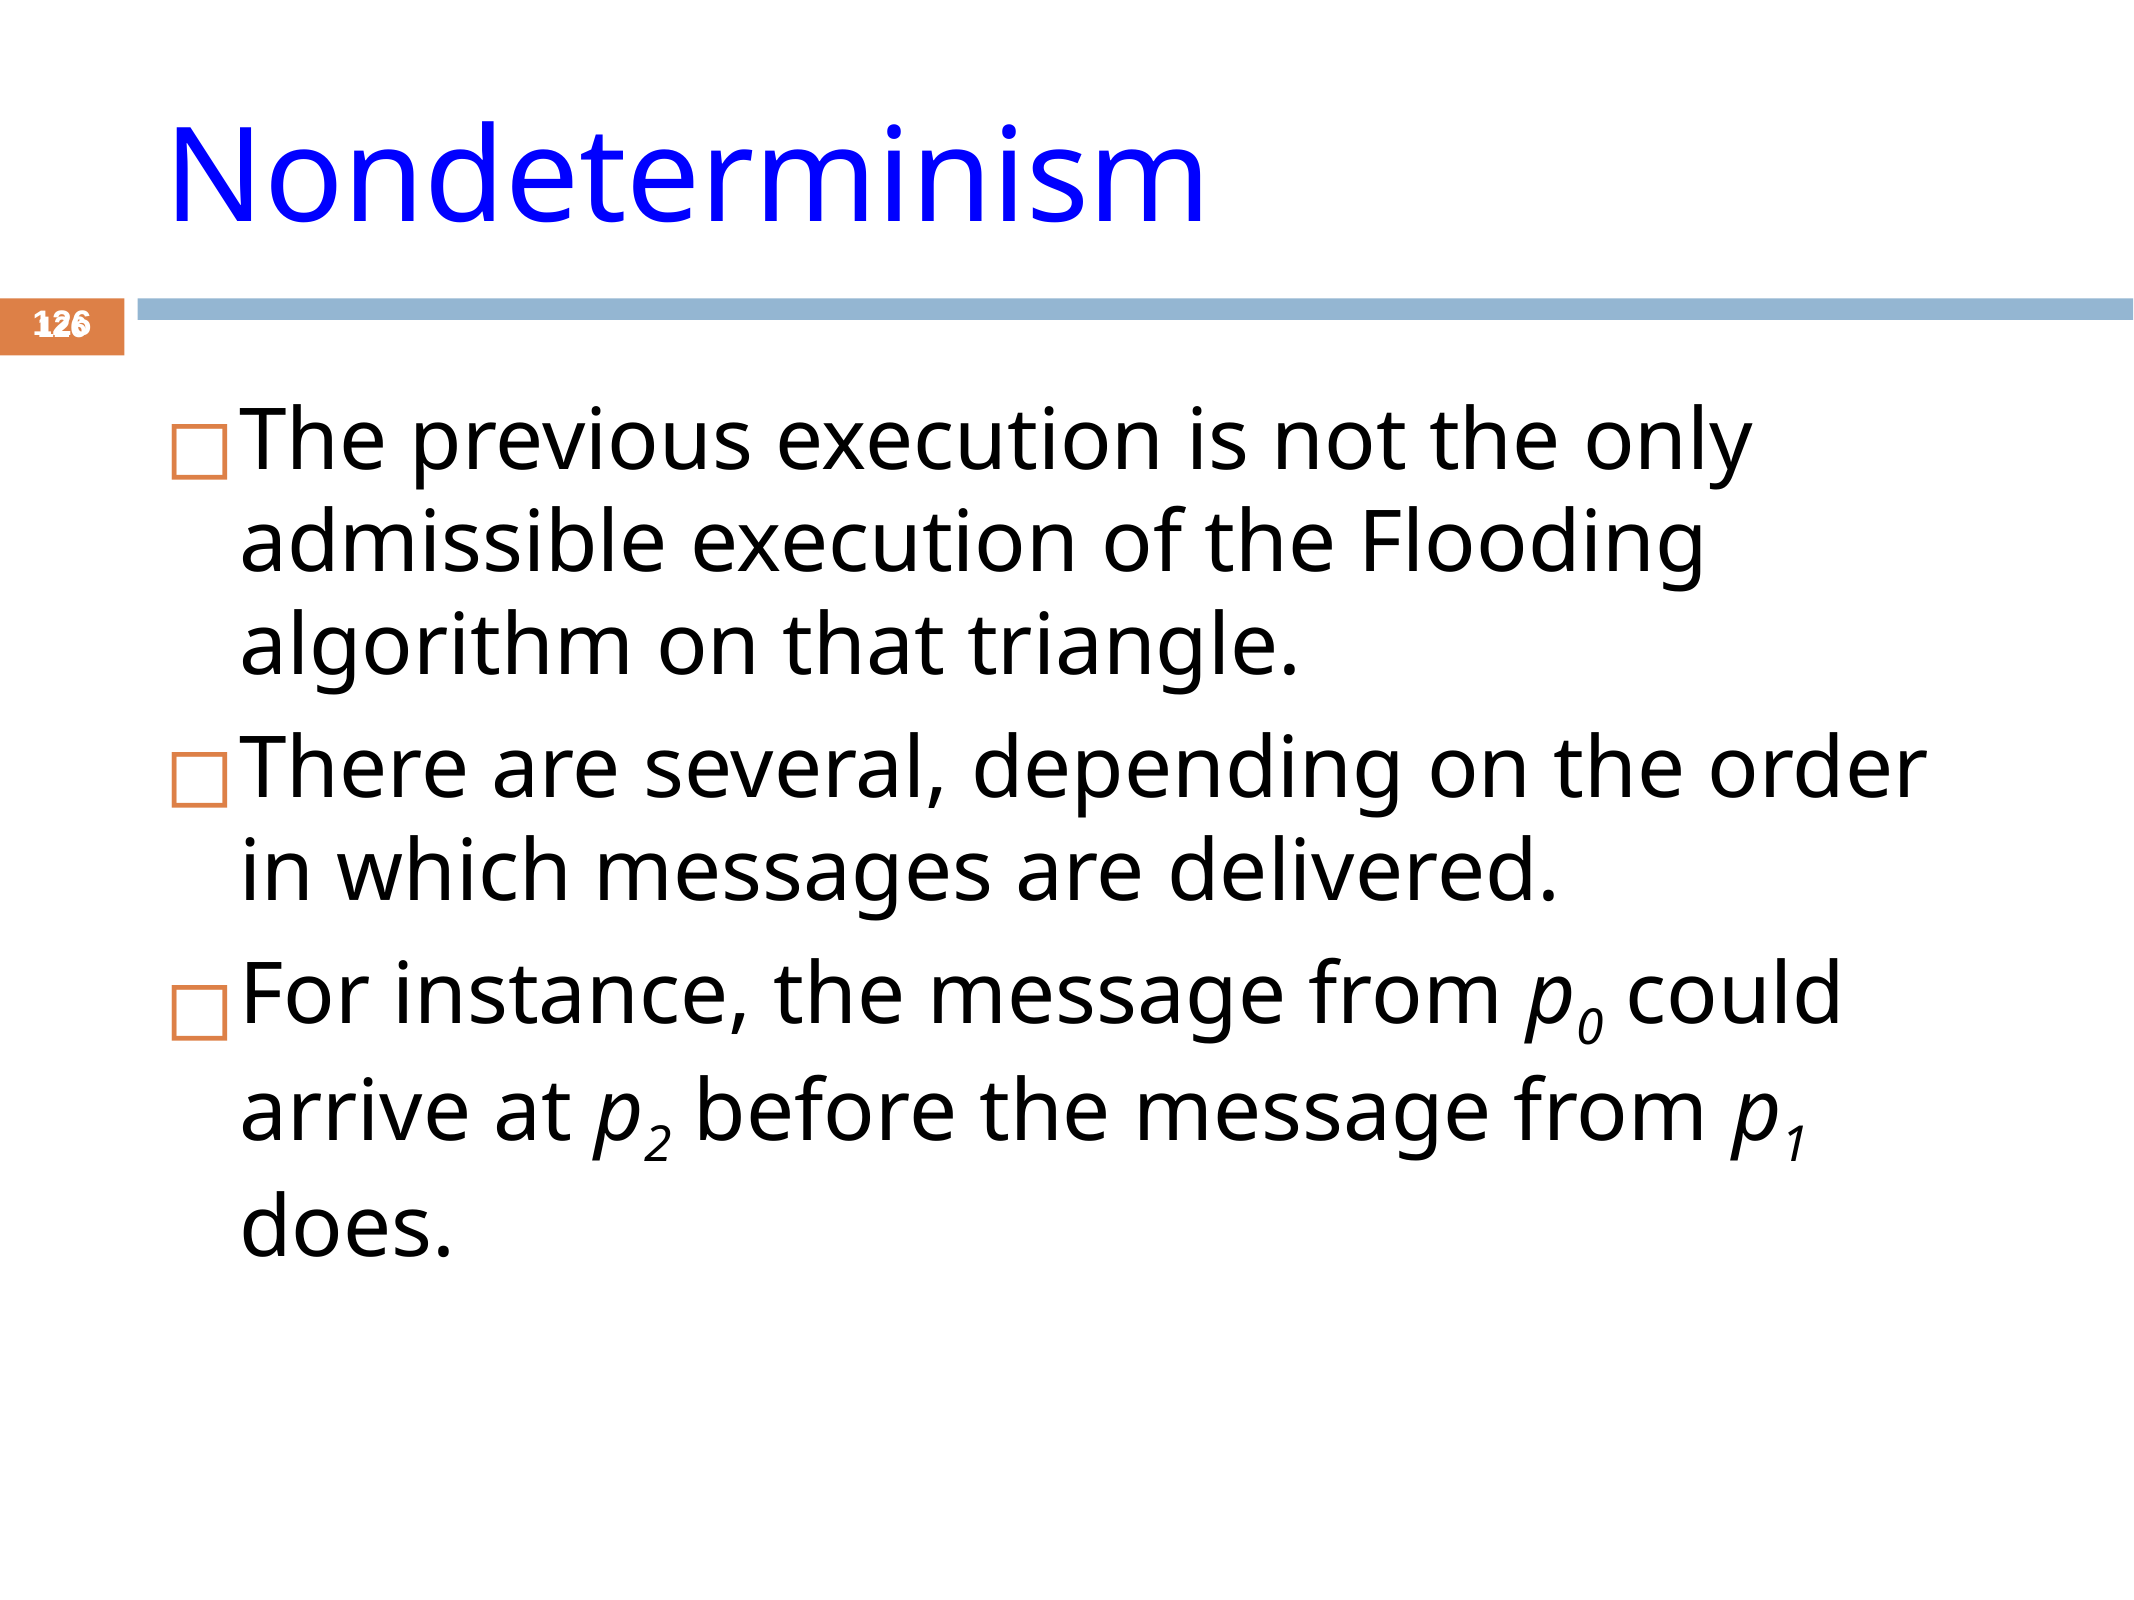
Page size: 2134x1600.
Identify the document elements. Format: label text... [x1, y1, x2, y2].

title Nondeterminism [142, 53, 2046, 285]
slide_number ‹#› [0, 296, 125, 354]
list The previous execution is not the only admissible execution of the Flooding algorithm on that triangle. There are several, depending on the order in which messages are delivered. For instance, the message from p0 could arrive at p2 before the message from p1 does. [142, 373, 2046, 1423]
